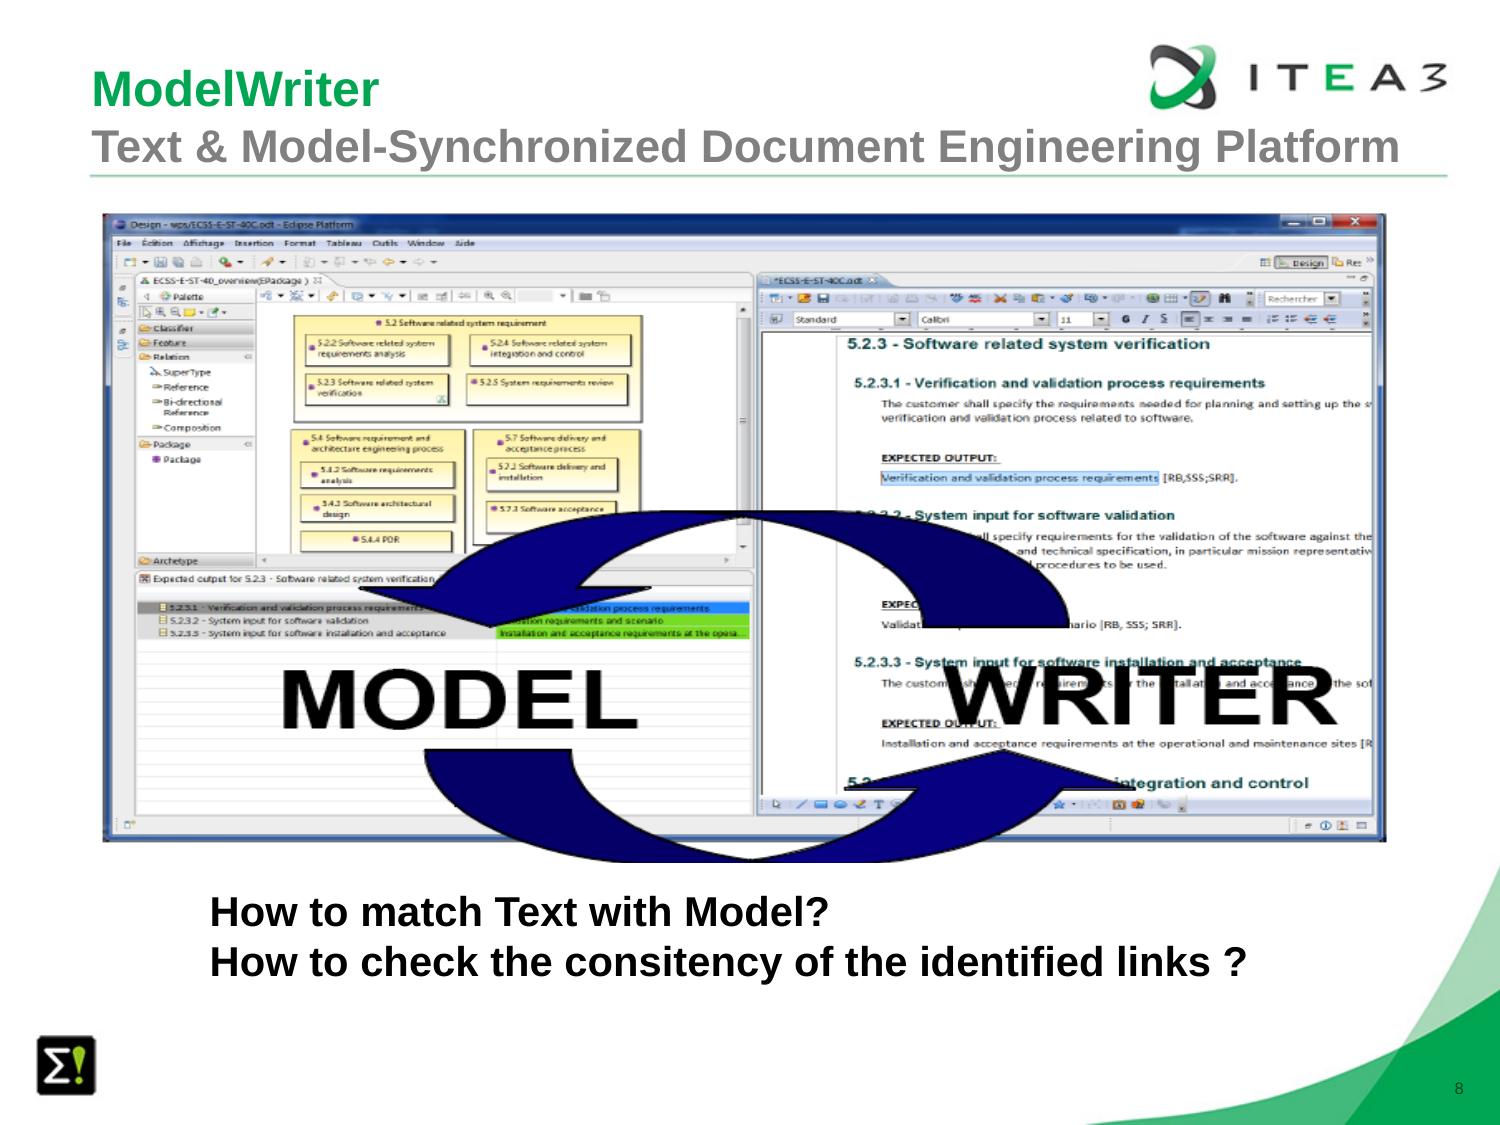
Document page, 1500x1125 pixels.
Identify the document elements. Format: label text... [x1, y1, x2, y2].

text_box How to match Text with Model? How to check the consitency of the identified links ? [194, 881, 1435, 993]
text_box ModelWriter Text & Model-Synchronized Document Engineering Platform [76, 42, 1465, 179]
picture [0, 0, 1500, 1125]
